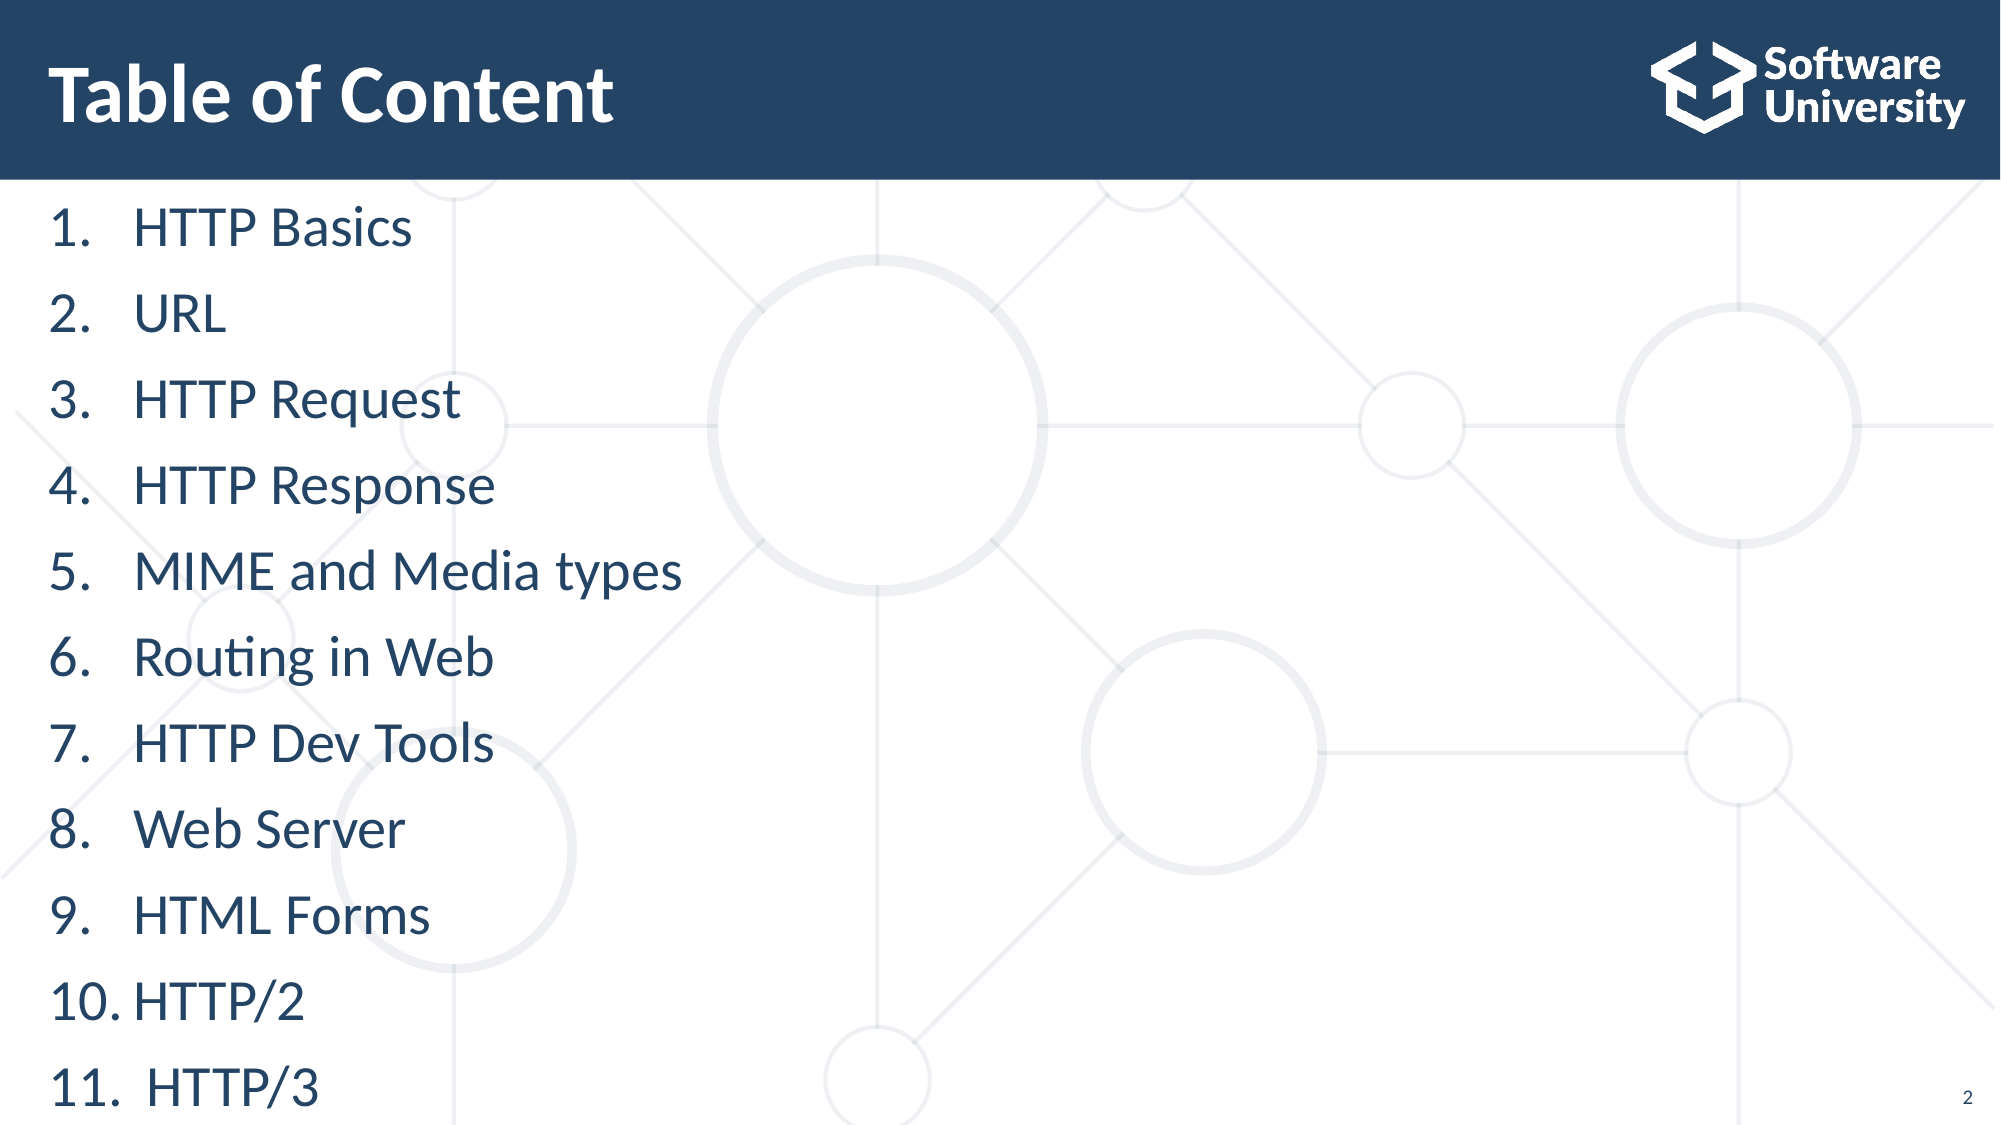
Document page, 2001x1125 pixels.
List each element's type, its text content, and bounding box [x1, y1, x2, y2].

slide_number 2 [1927, 1067, 1989, 1117]
picture [1651, 41, 1966, 134]
title Table of Content [31, 16, 1625, 162]
list HTTP Basics URL HTTP Request HTTP Response MIME and Media types Routing in Web HTTP Dev Tools Web Server HTML Forms HTTP/2 HTTP/3 [31, 178, 1970, 1104]
